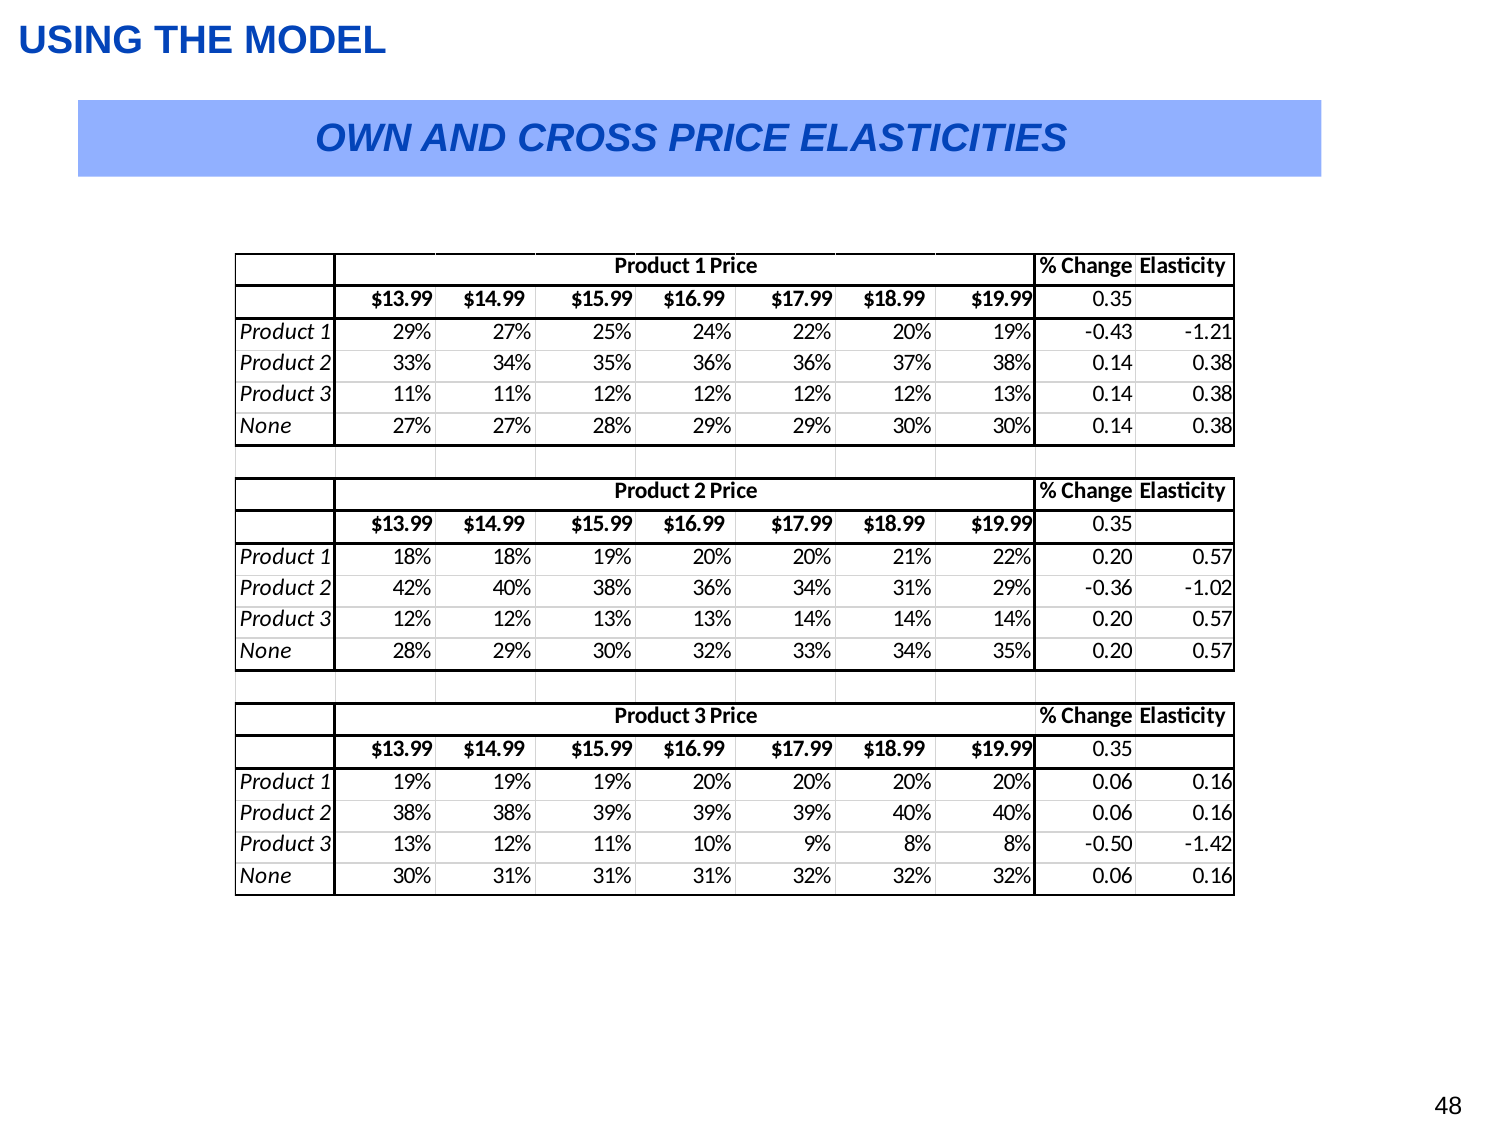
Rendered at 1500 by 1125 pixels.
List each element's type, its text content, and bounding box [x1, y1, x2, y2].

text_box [234, 252, 1237, 898]
slide_number 47 [1149, 1089, 1463, 1121]
text_box OWN AND CROSS PRICE ELASTICITIES [104, 112, 1279, 160]
text_box [78, 100, 1322, 177]
title USING THE MODEL [17, 13, 1461, 62]
